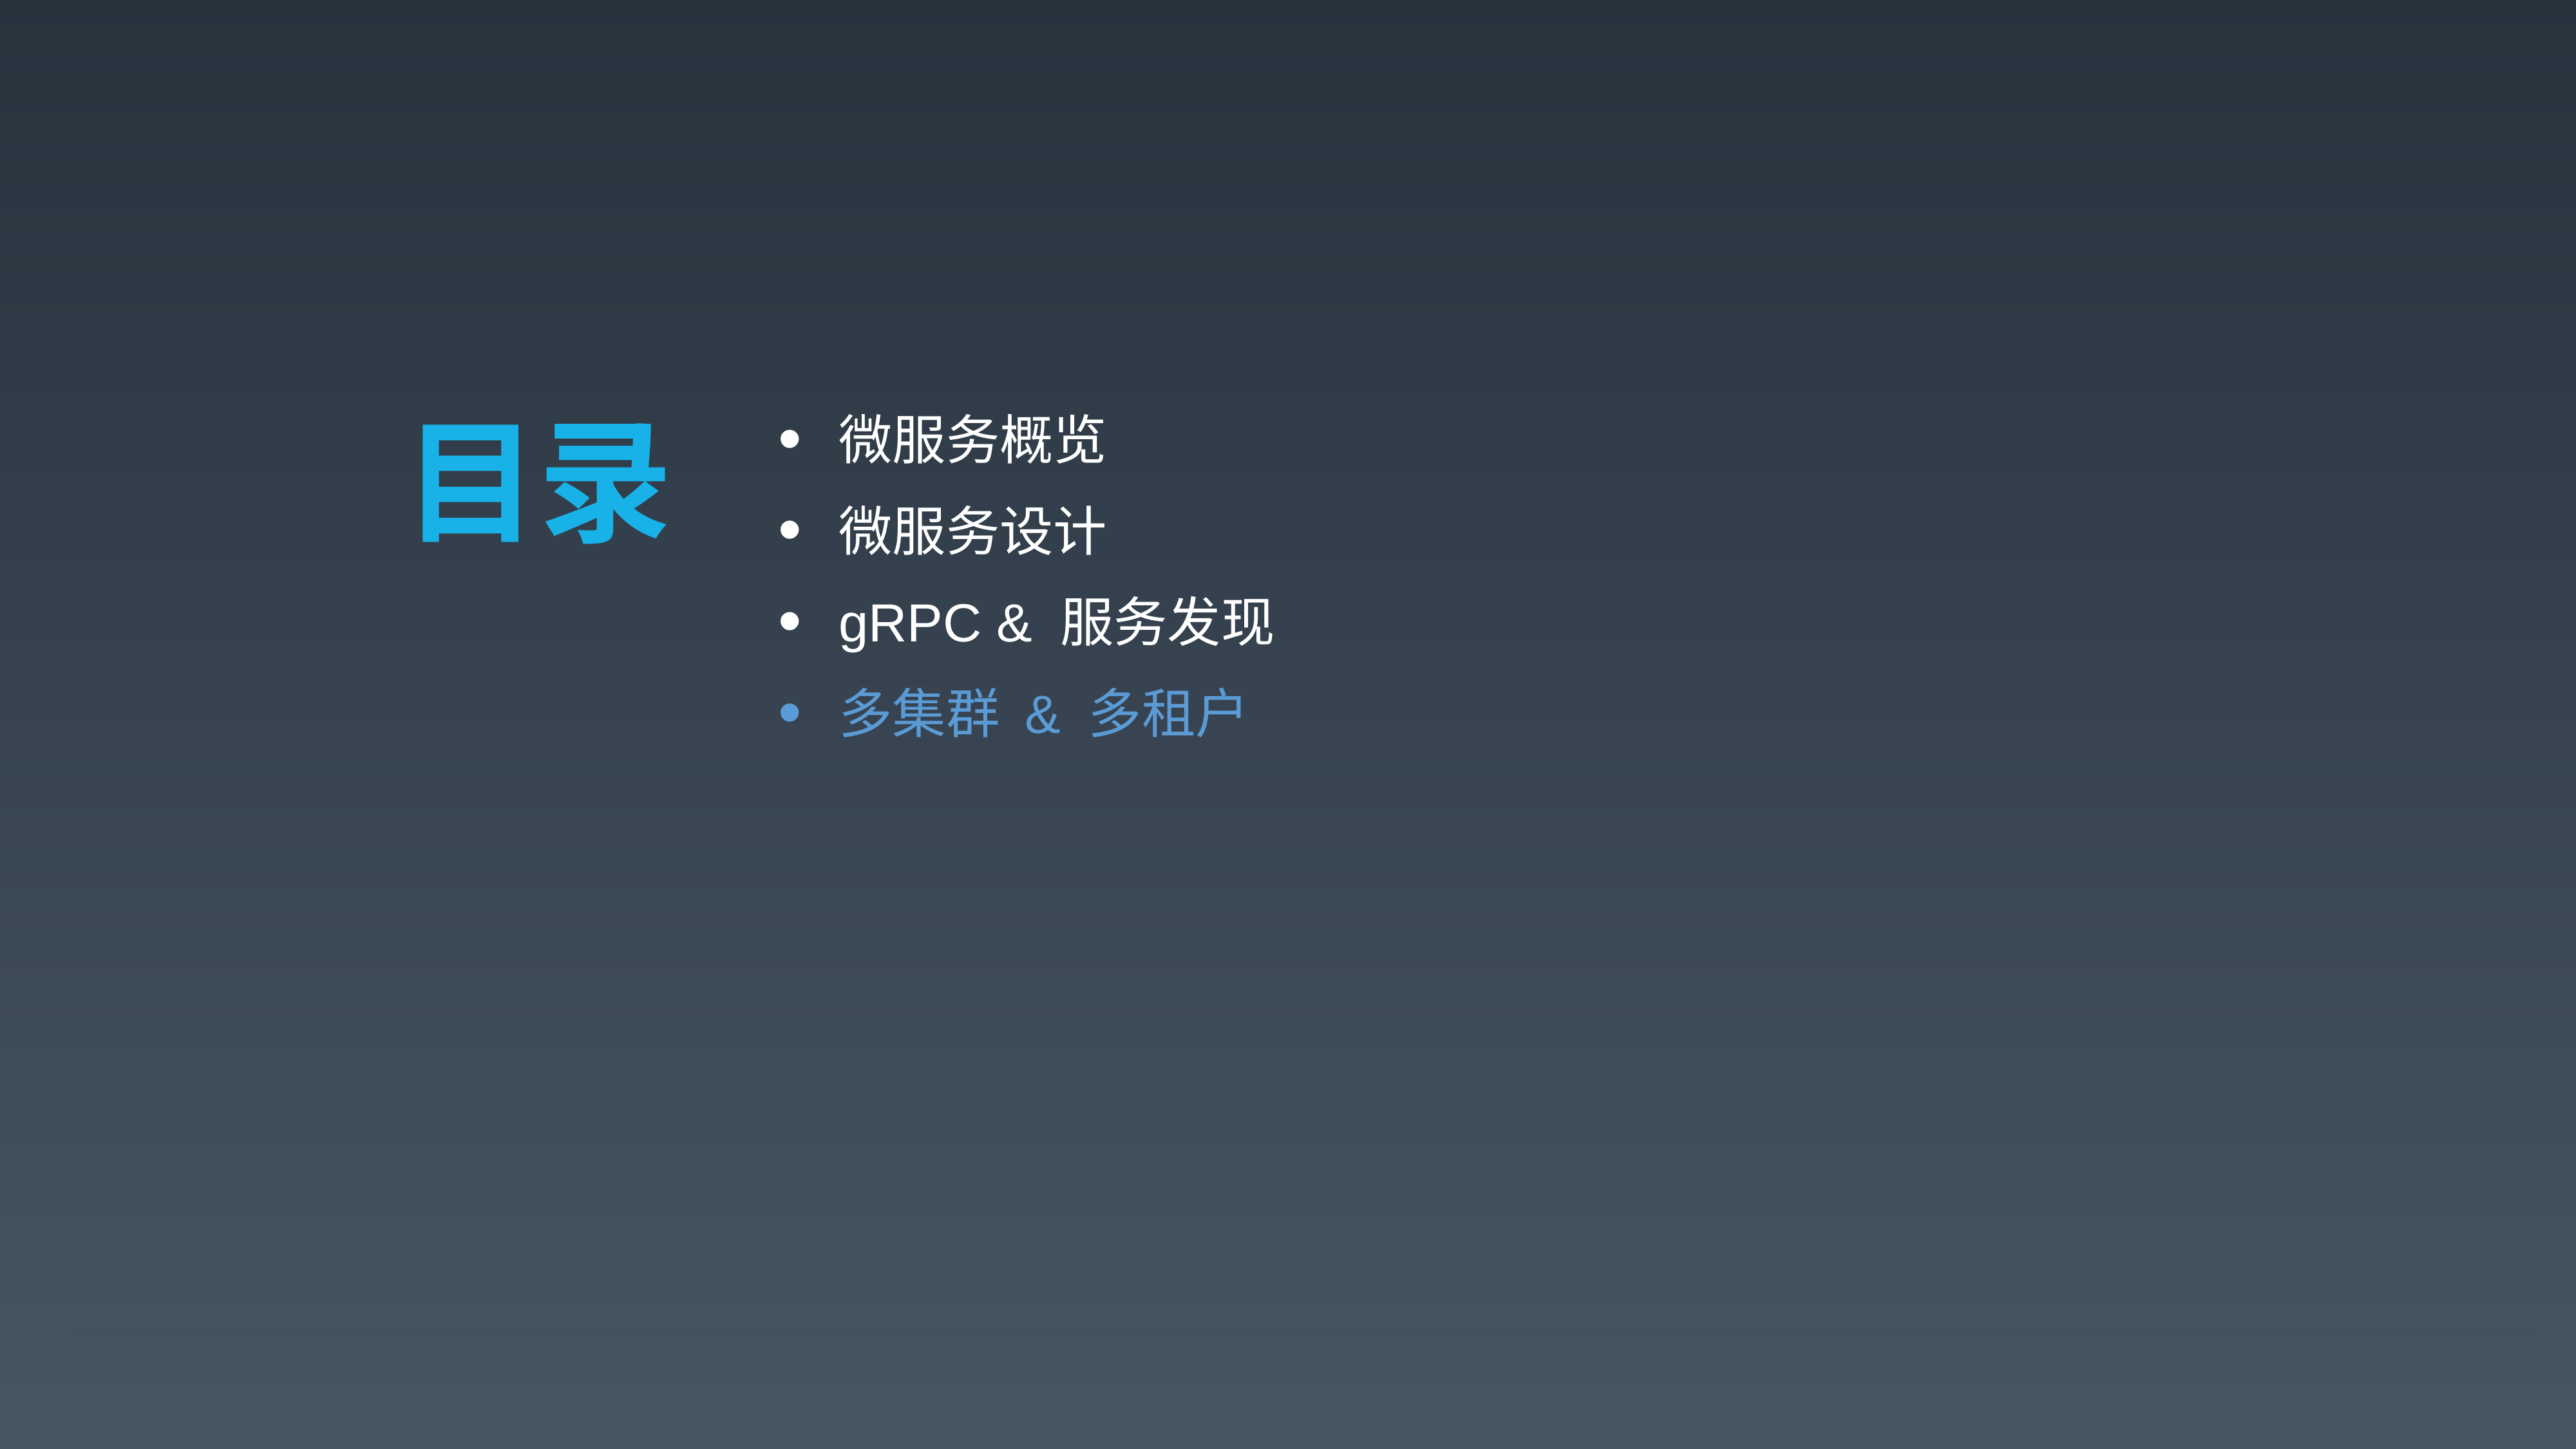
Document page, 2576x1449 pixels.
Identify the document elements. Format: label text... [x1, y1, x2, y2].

picture [0, 0, 2576, 1449]
list 微服务概览 微服务设计 gRPC & 服务发现 多集群 & 多租户 [773, 400, 2320, 1224]
